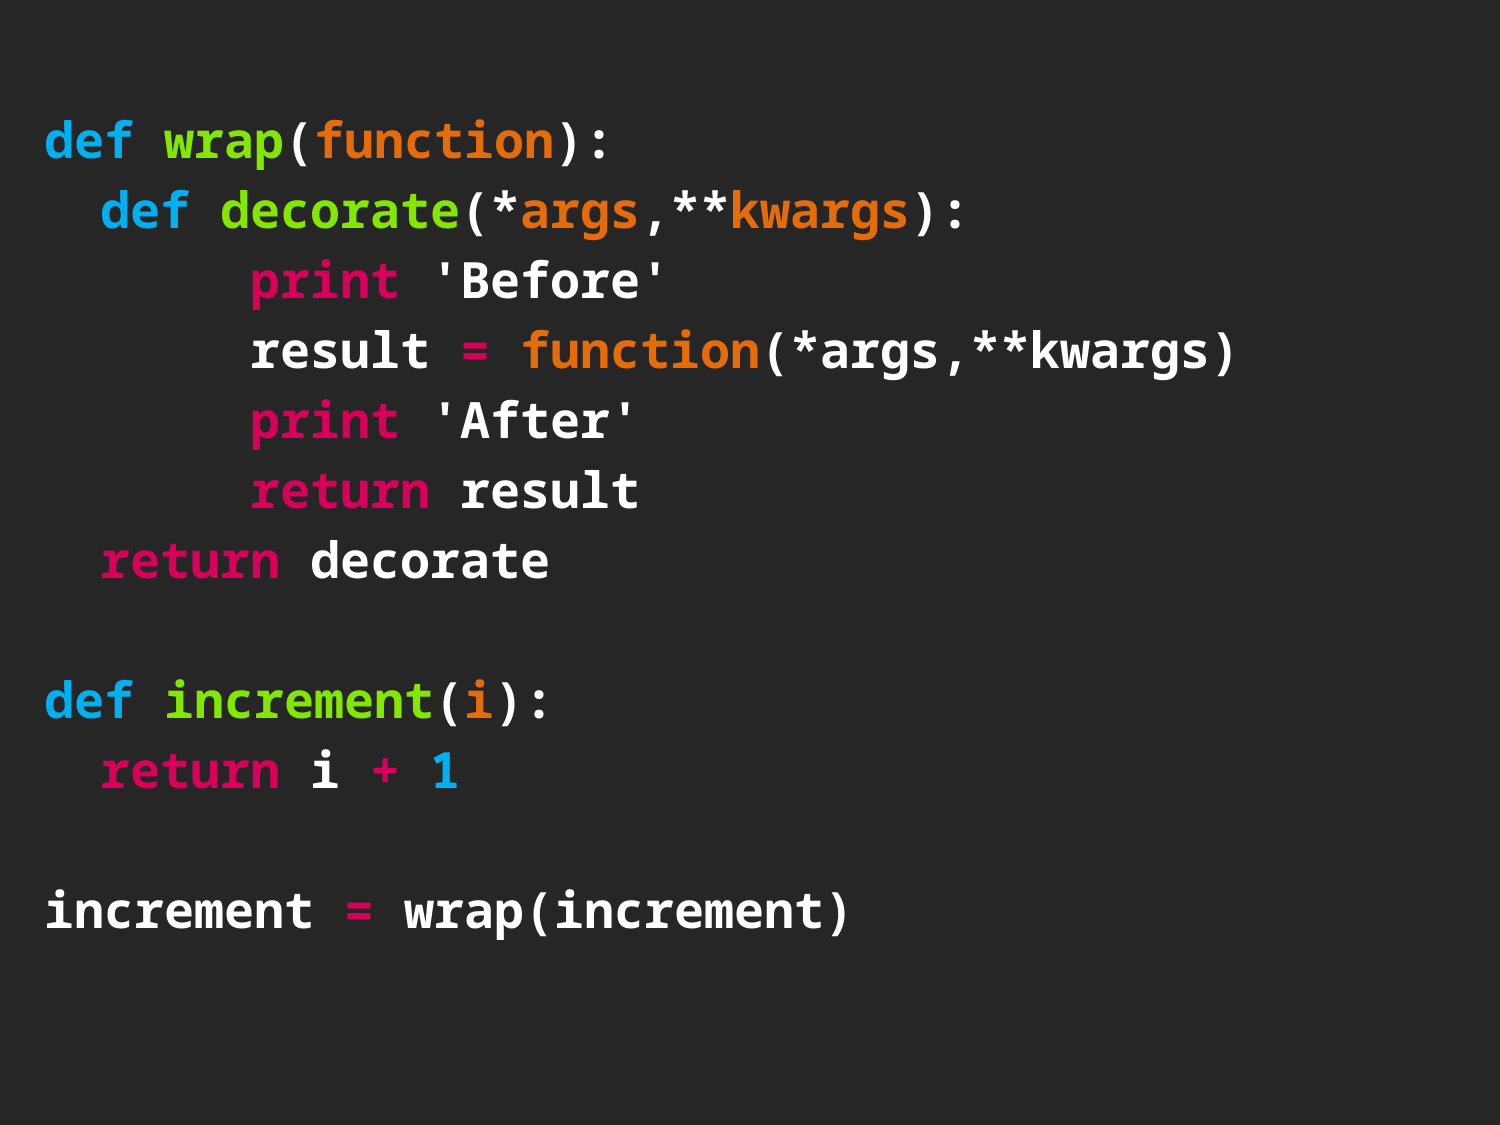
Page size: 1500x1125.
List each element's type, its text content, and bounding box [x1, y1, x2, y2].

list def wrap(function): def decorate(*args,**kwargs): print 'Before' result = function(*args,**kwargs) print 'After' return result return decorate def increment(i): return i + 1 increment = wrap(increment) [29, 30, 1471, 1094]
